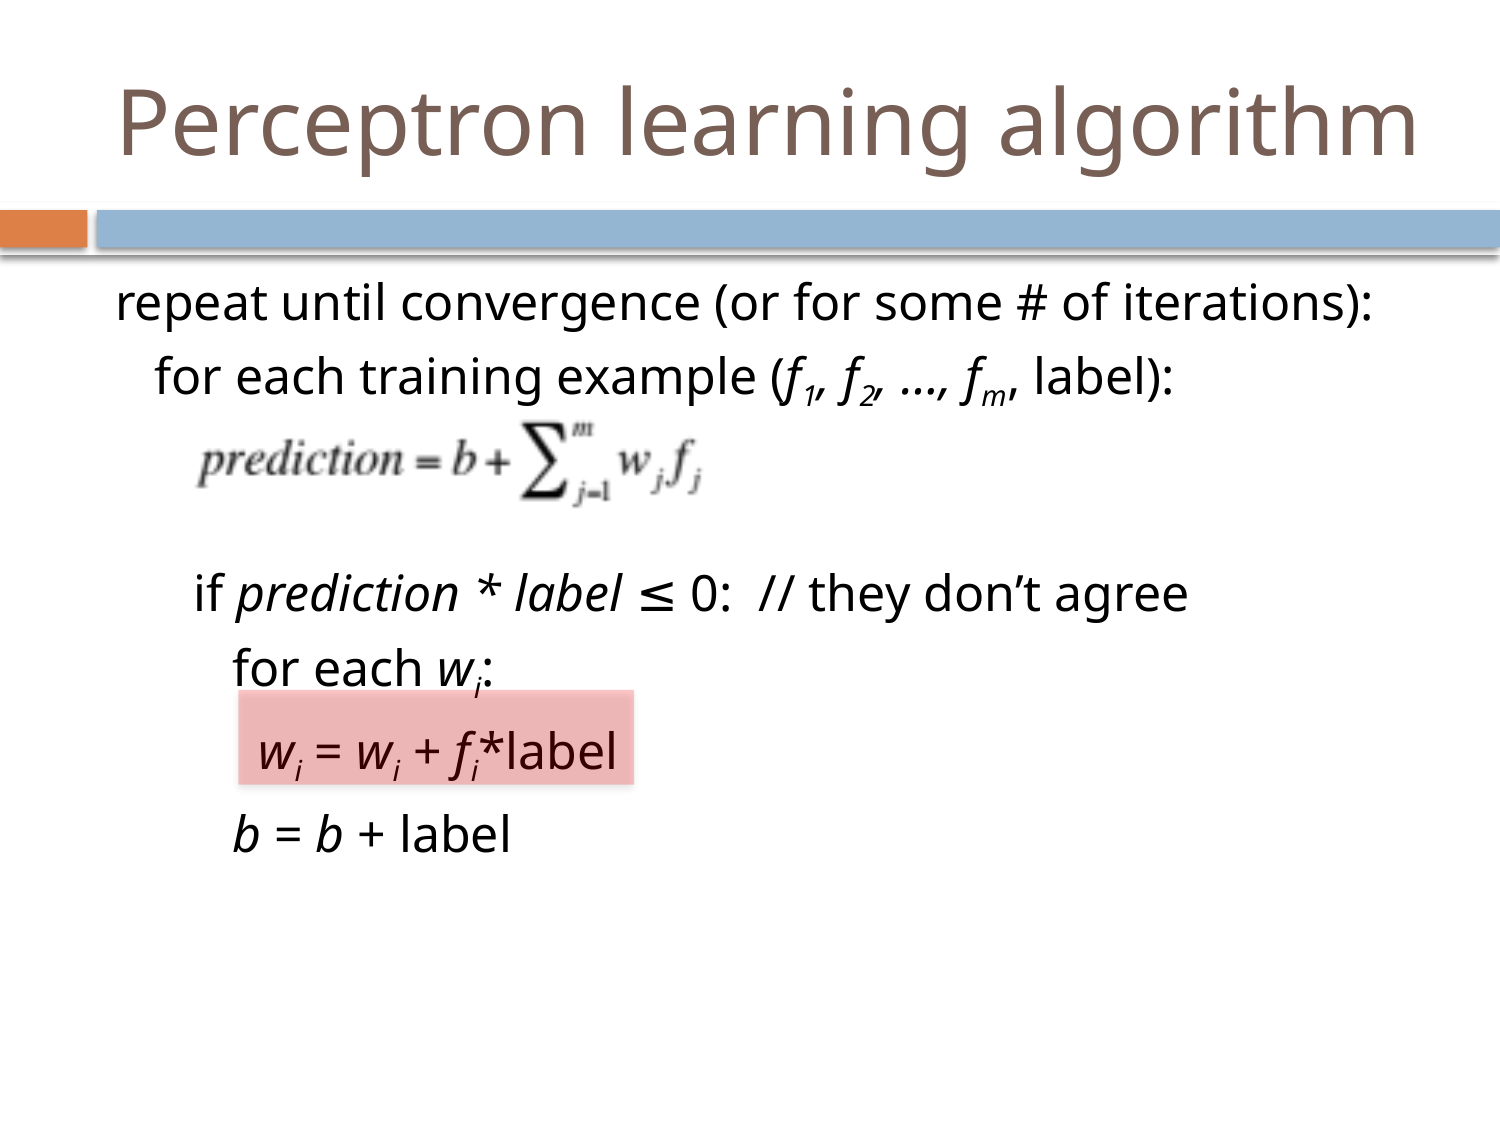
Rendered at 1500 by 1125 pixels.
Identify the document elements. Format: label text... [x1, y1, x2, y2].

title Perceptron learning algorithm [100, 37, 1438, 200]
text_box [190, 405, 709, 512]
text_box [238, 689, 635, 785]
list repeat until convergence (or for some # of iterations): for each training example (f1, f2, …, fm, label): if prediction * label ≤ 0: // they don’t agree for each wi: wi = wi + fi*label b = b + label [100, 262, 1438, 1094]
